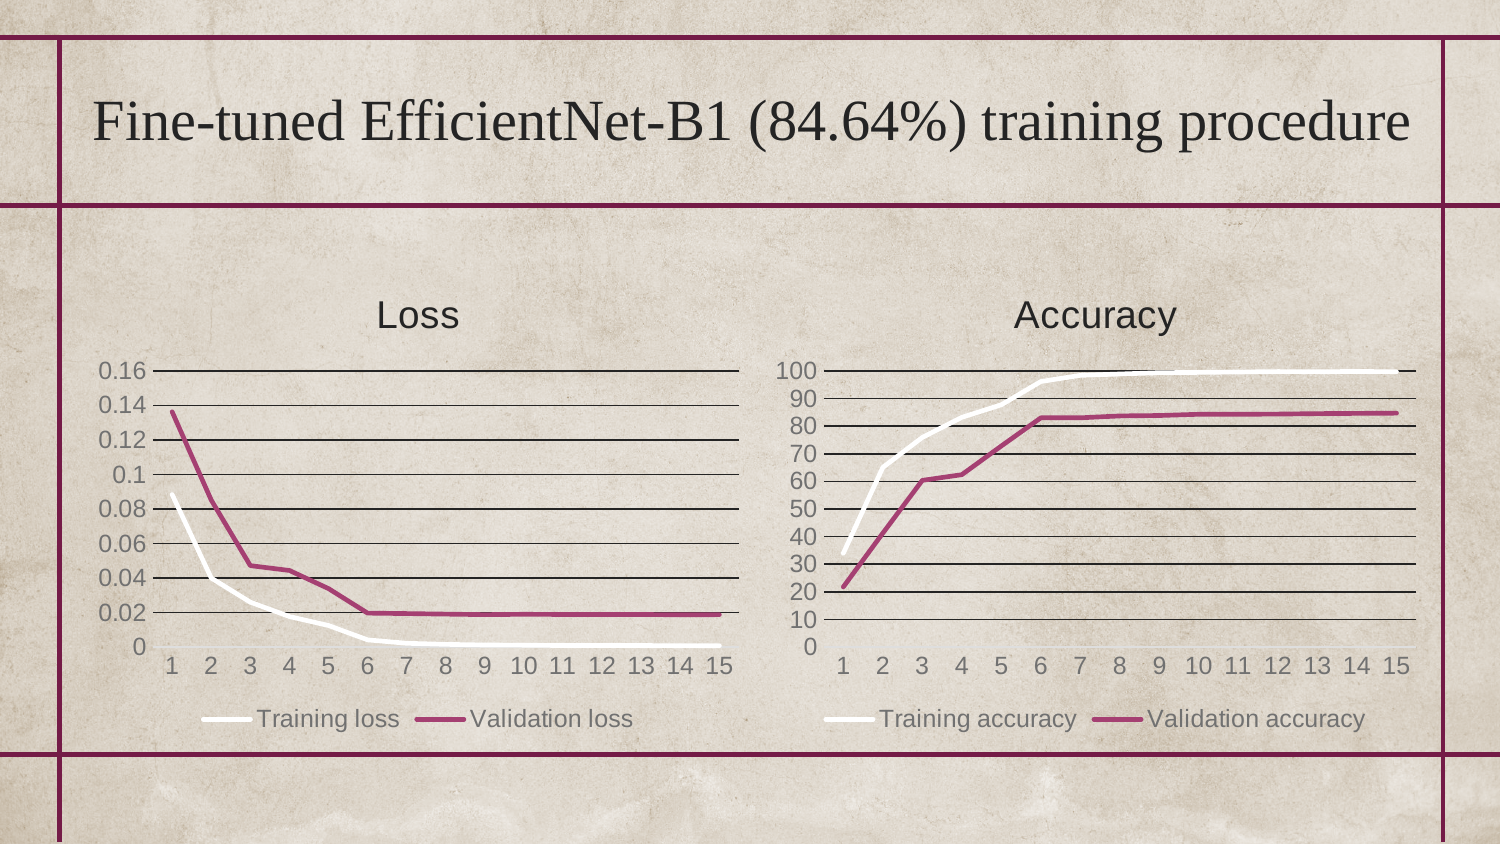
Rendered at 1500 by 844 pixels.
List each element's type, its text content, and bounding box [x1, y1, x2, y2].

chart [84, 263, 753, 739]
chart [761, 263, 1430, 739]
title Fine-tuned EfficientNet-B1 (84.64%) training procedure [61, 67, 1444, 177]
